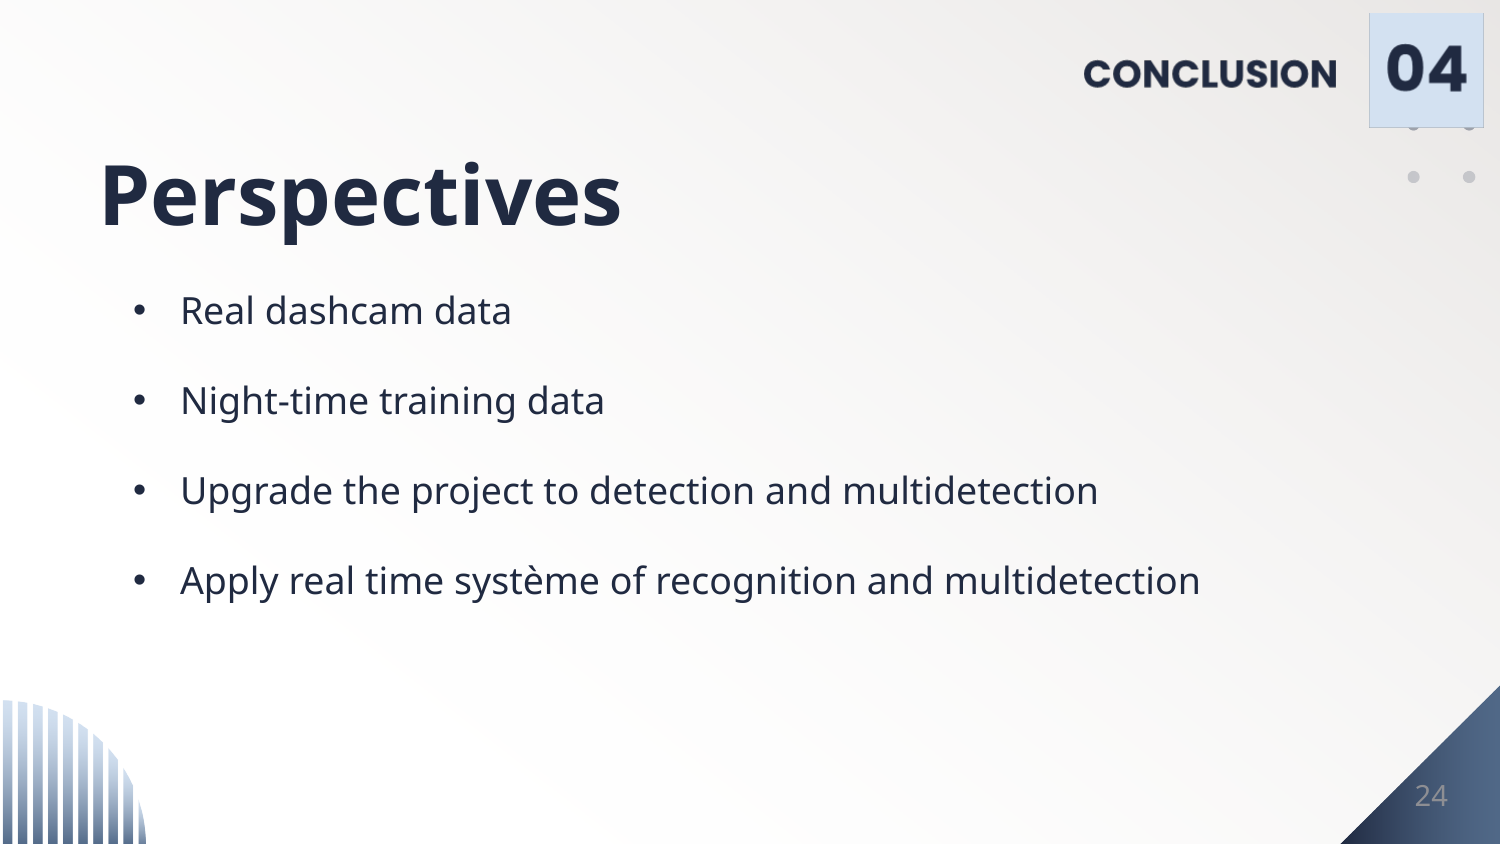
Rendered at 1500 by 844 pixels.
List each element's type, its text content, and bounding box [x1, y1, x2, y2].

text_box 24 [1383, 768, 1464, 826]
subtitle Real dashcam data Night-time training data Upgrade the project to detection and multidetection Apply real time système of recognition and multidetection [118, 169, 1340, 675]
title Perspectives [83, 127, 1347, 222]
picture [0, 0, 1500, 844]
